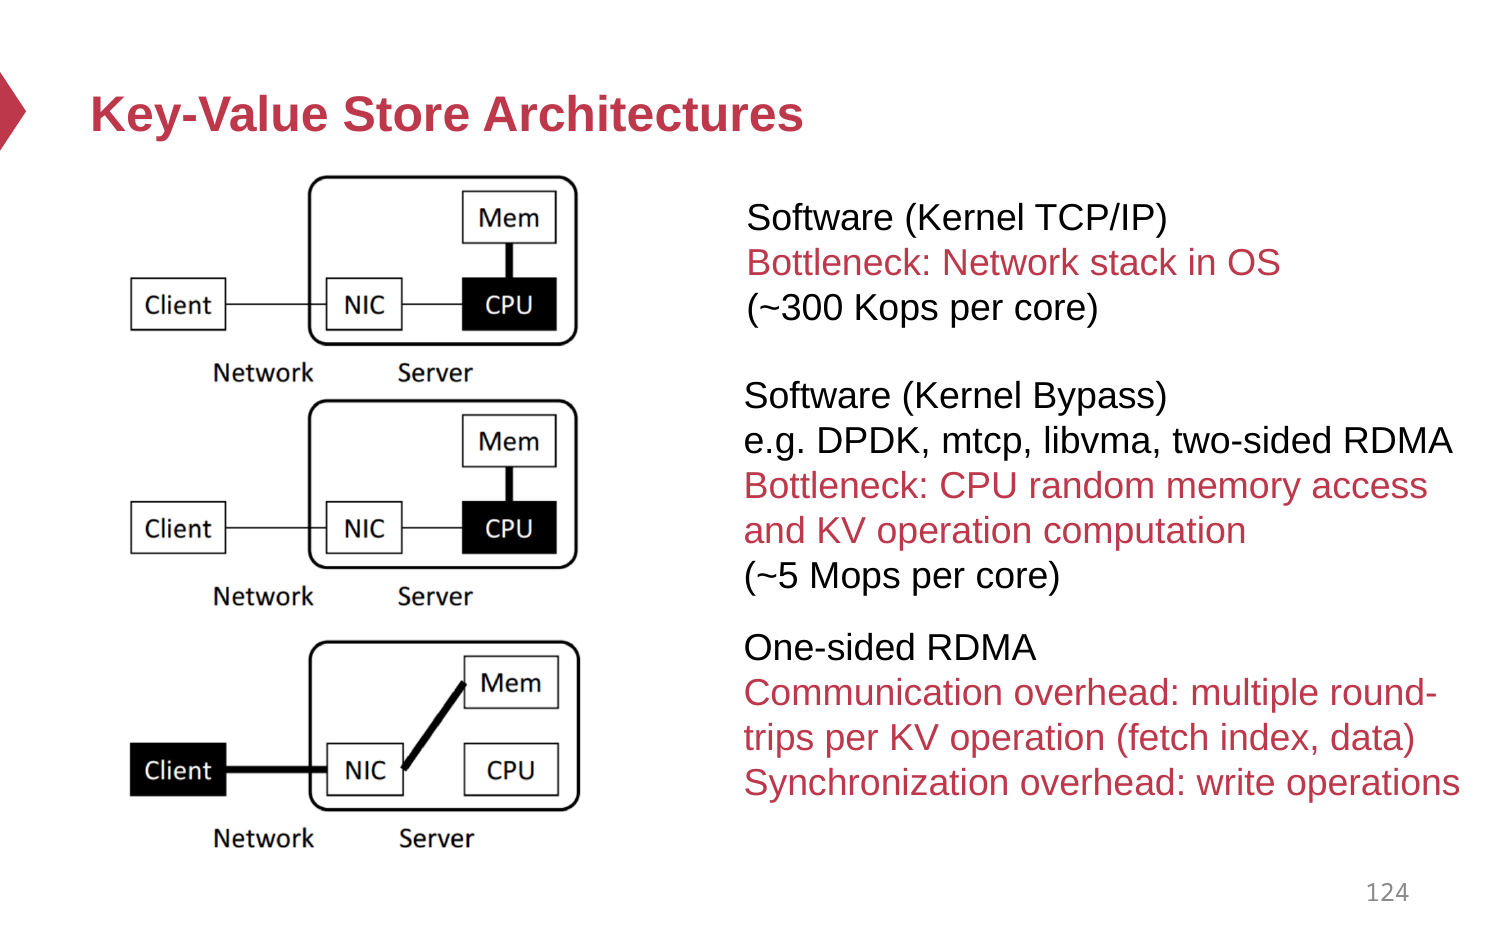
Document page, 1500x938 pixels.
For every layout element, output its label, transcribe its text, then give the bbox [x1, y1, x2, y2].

text_box Software (Kernel Bypass) e.g. DPDK, mtcp, libvma, two-sided RDMA Bottleneck: CPU random memory access and KV operation computation (~5 Mops per core) [728, 363, 1483, 603]
title Key-Value Store Architectures [75, 37, 1425, 186]
text_box Software (Kernel TCP/IP) Bottleneck: Network stack in OS (~300 Kops per core) [731, 185, 1297, 335]
slide_number 124 [1074, 868, 1425, 919]
text_box One-sided RDMA Communication overhead: multiple round-trips per KV operation (fetch index, data) Synchronization overhead: write operations [728, 615, 1483, 811]
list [100, 164, 585, 871]
